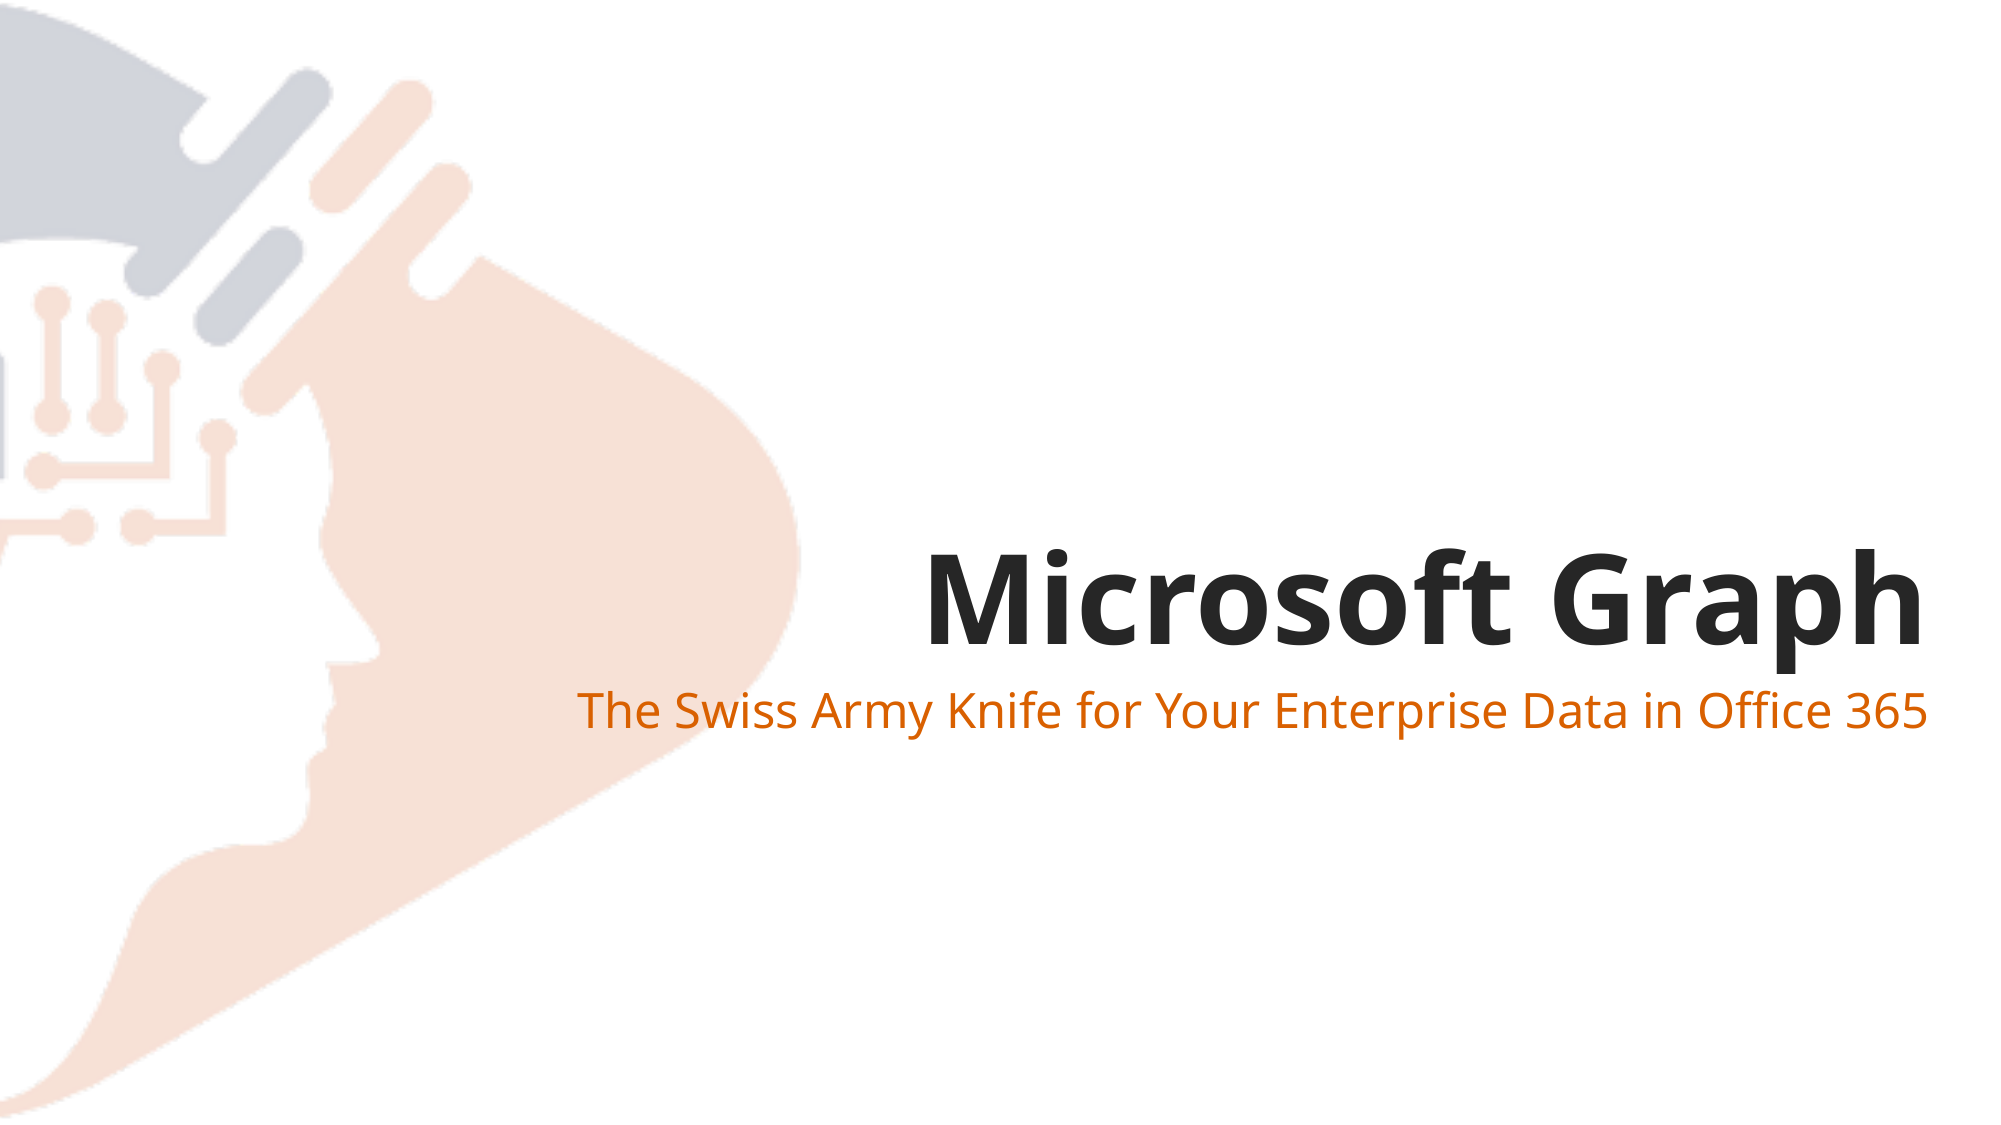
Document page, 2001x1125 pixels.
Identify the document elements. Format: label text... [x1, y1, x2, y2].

subtitle The Swiss Army Knife for Your Enterprise Data in Office 365 [444, 678, 1945, 771]
title Microsoft Graph [591, 382, 1945, 678]
